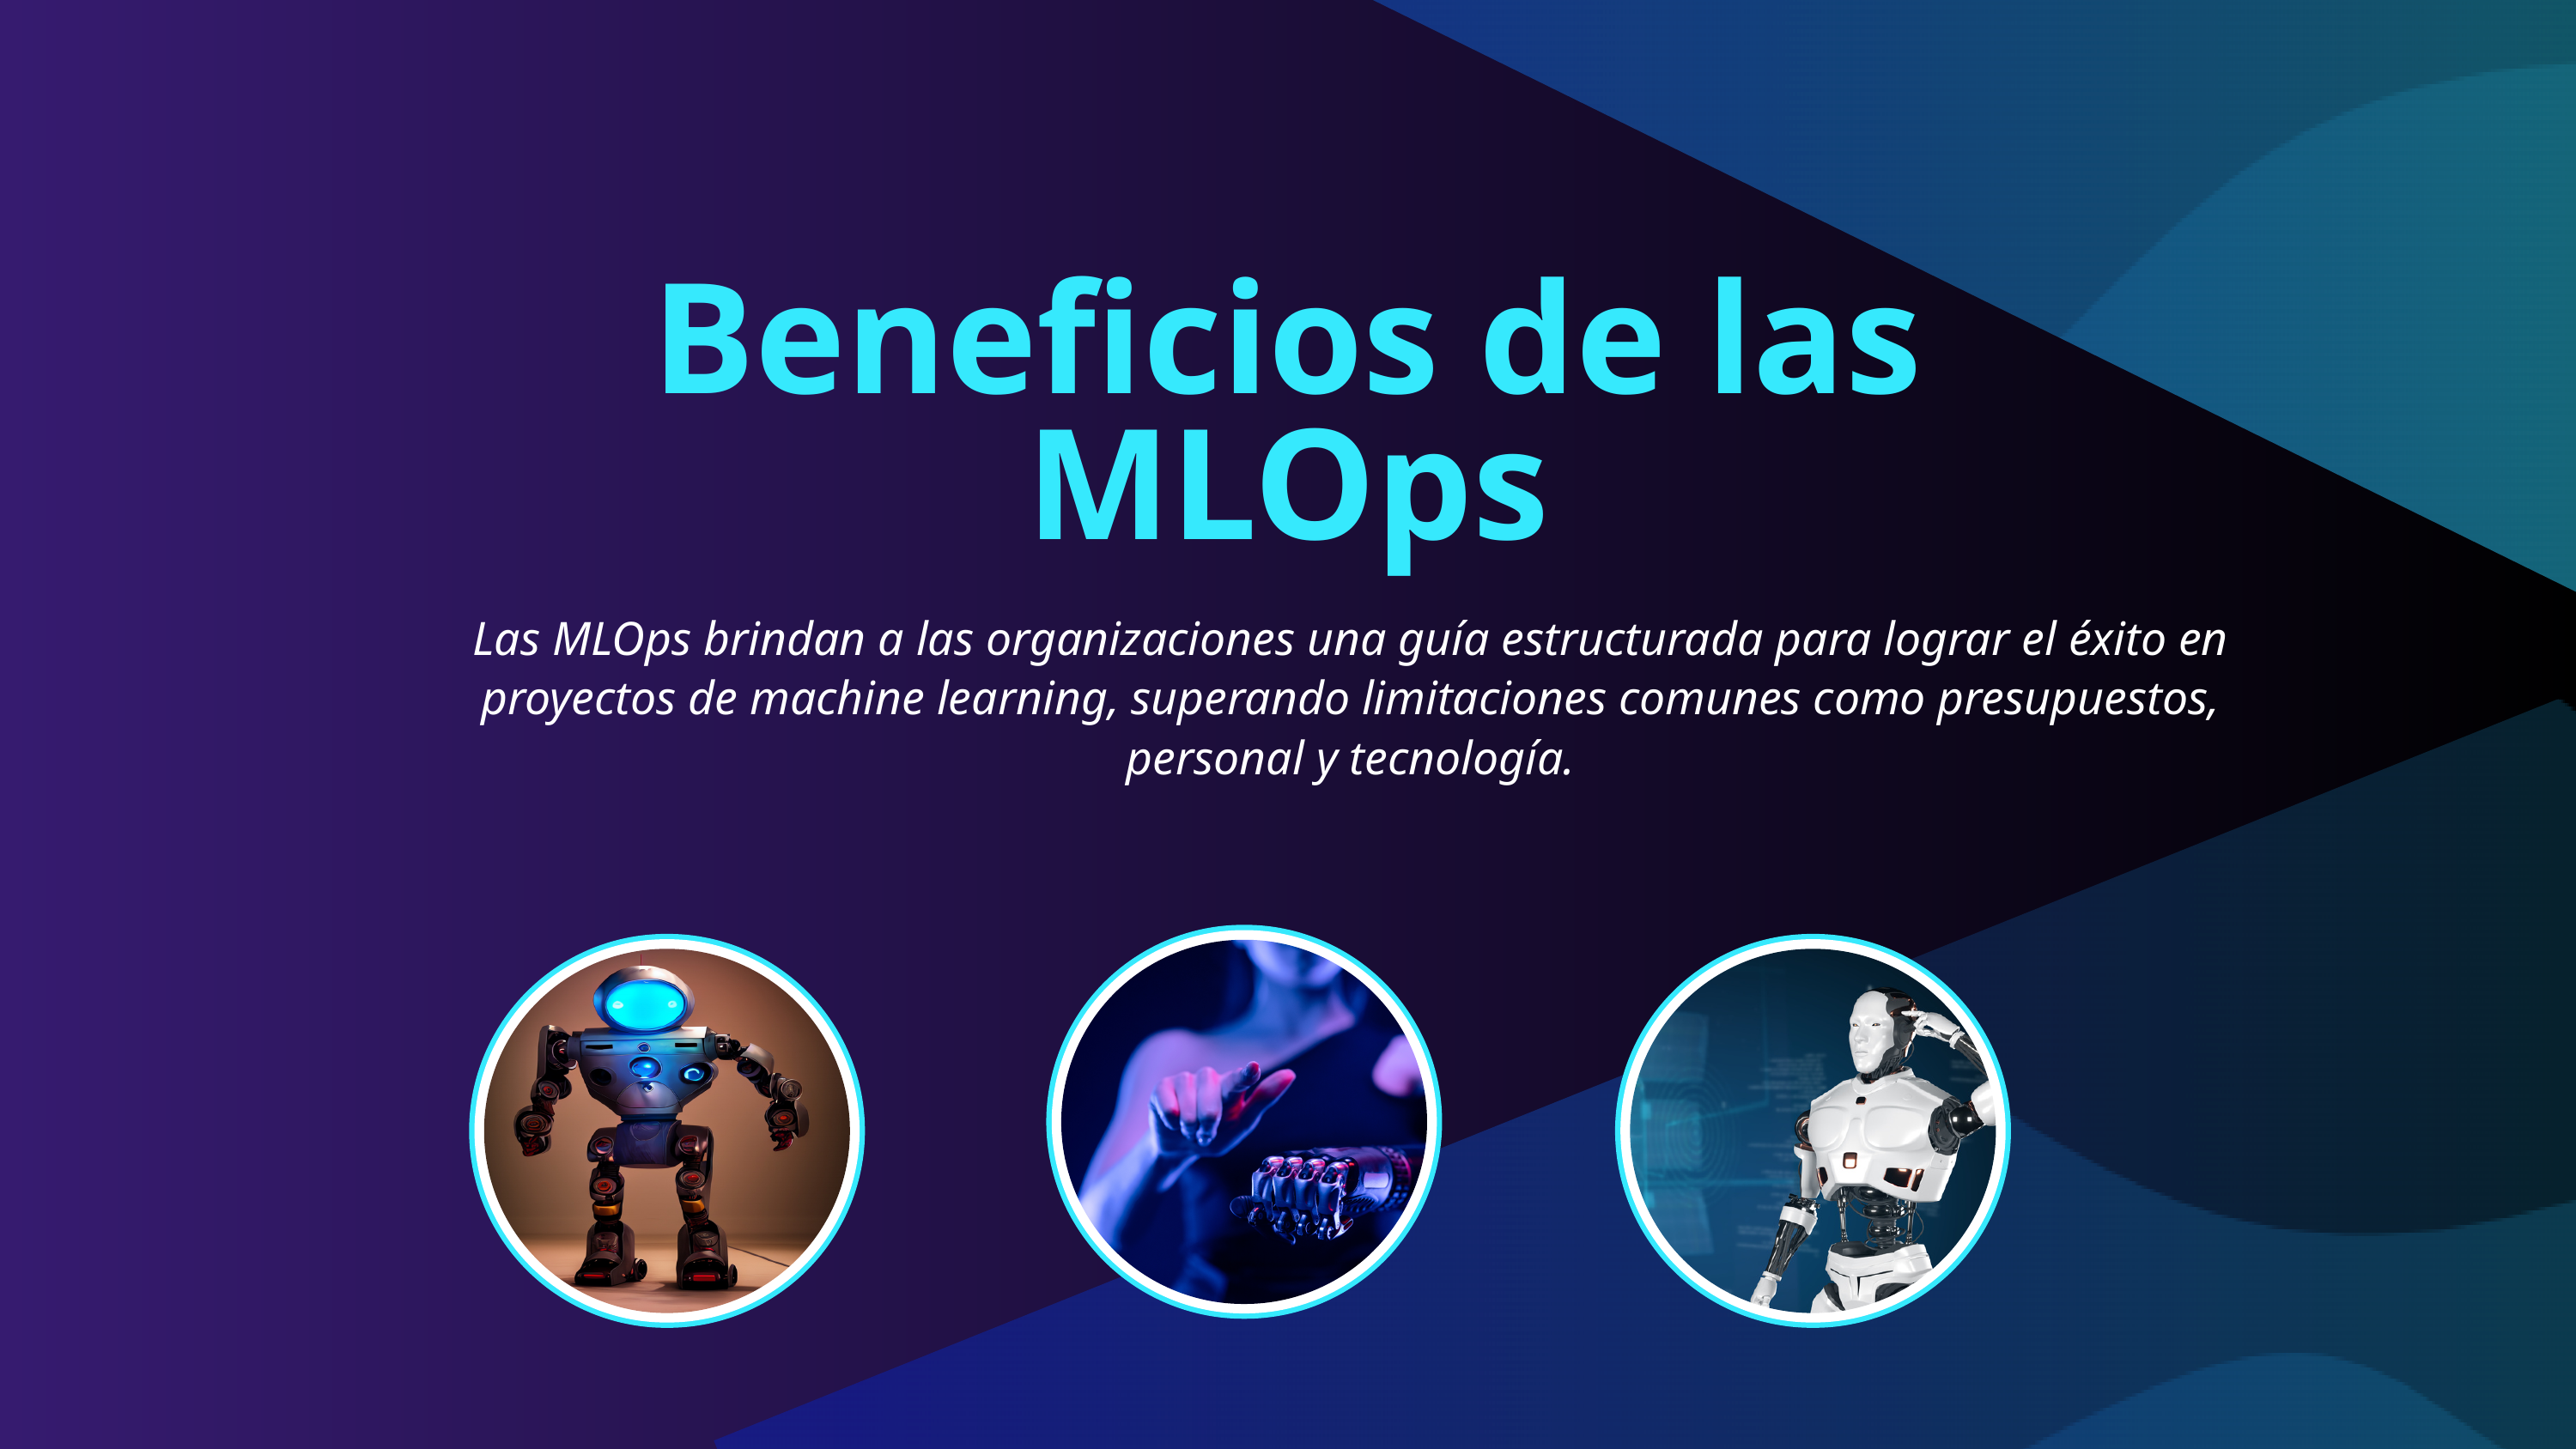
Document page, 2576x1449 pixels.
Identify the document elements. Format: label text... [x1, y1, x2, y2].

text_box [1047, 925, 1442, 1319]
text_box [714, 691, 2576, 1449]
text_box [1615, 933, 2011, 1329]
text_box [470, 933, 865, 1329]
text_box Beneficios de las MLOps [586, 278, 1990, 571]
text_box Las MLOps brindan a las organizaciones una guía estructurada para lograr el éxito en proyectos de machine learning, superando limitaciones comunes como presupuestos, personal y tecnología. [470, 605, 2232, 784]
text_box [1372, 0, 2576, 592]
